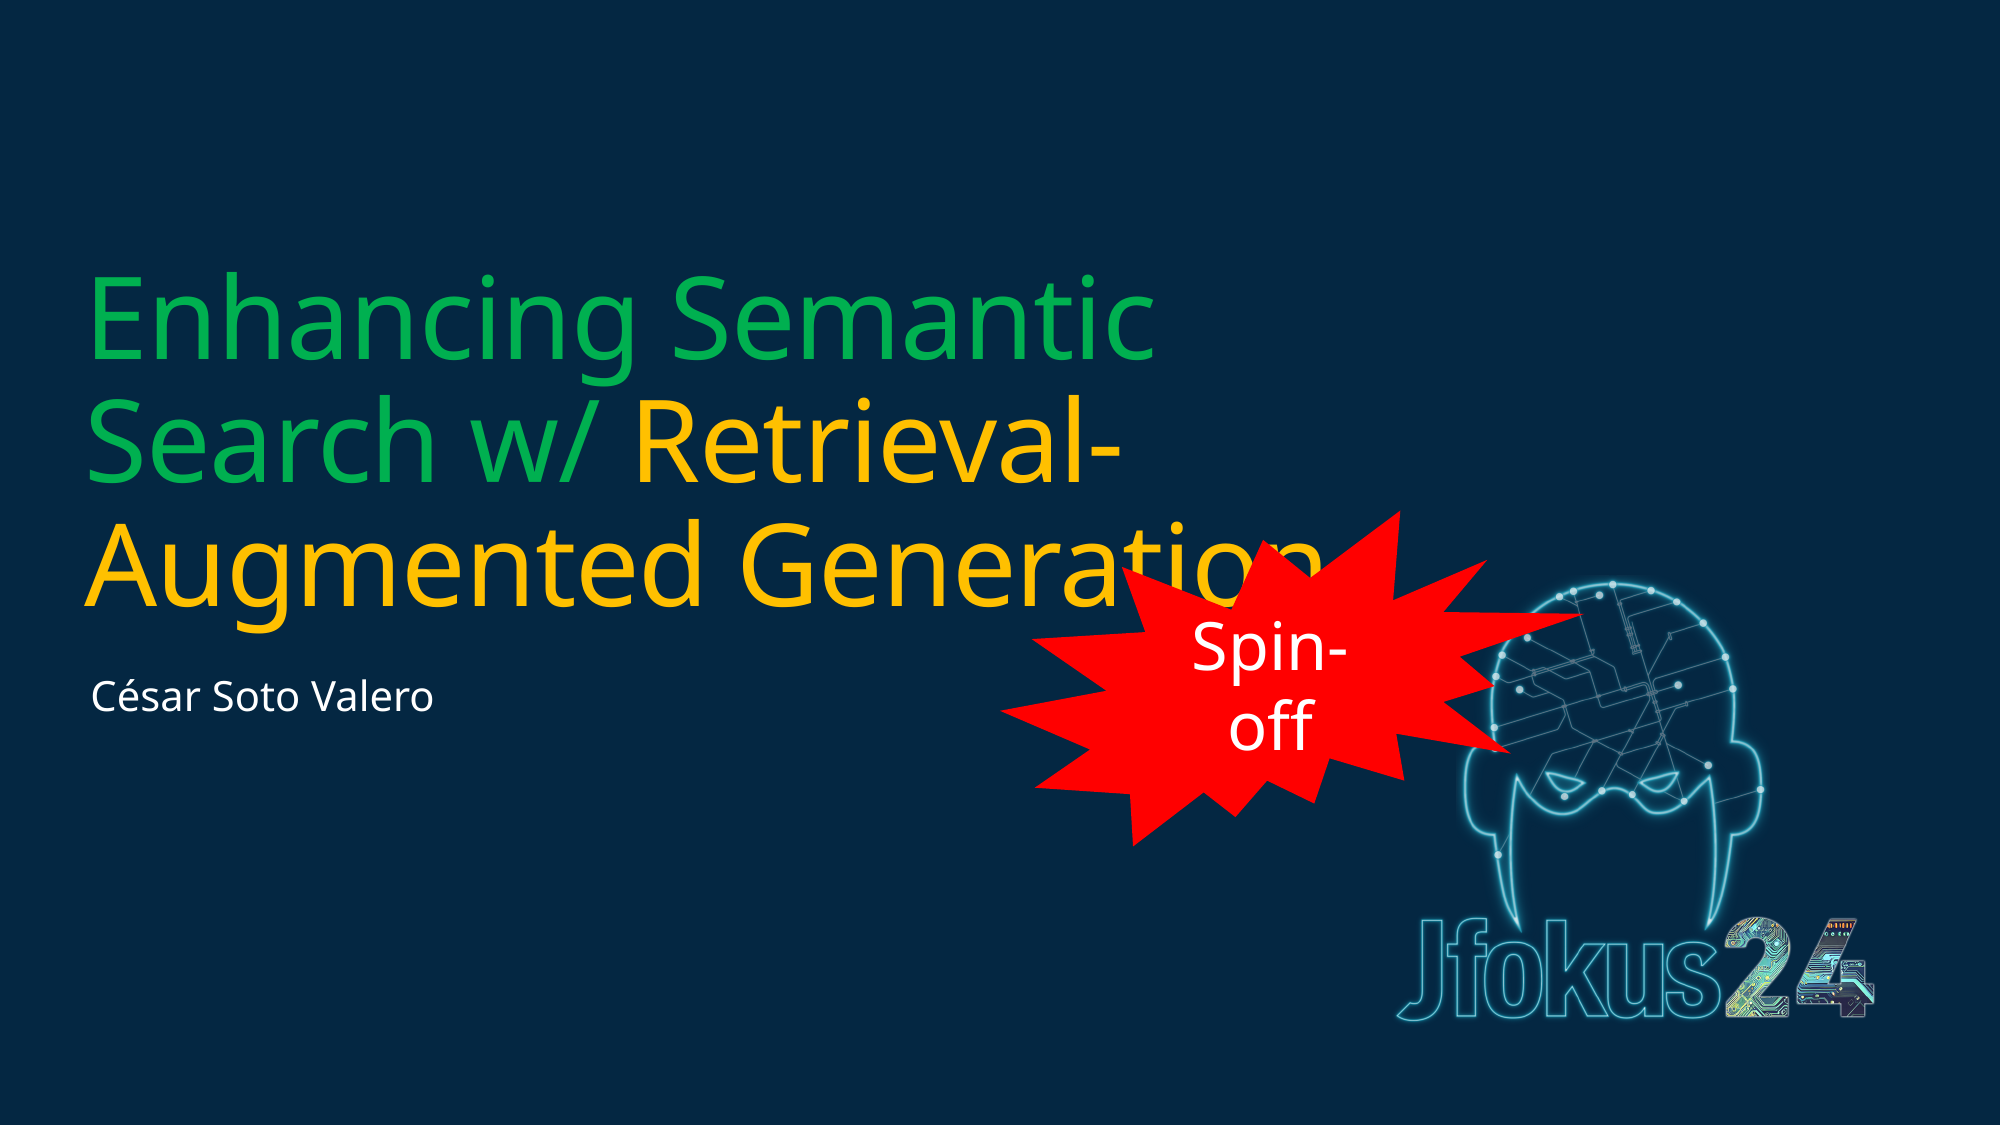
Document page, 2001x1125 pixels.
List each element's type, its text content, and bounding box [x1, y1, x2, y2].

text_box Spin-off [1031, 733, 1365, 849]
picture [1365, 551, 1900, 1046]
subtitle César Soto Valero [90, 669, 1365, 733]
text_box Spin-off [1028, 508, 1402, 669]
title Enhancing Semantic Search w/ Retrieval-Augmented Generation [84, 336, 1426, 632]
